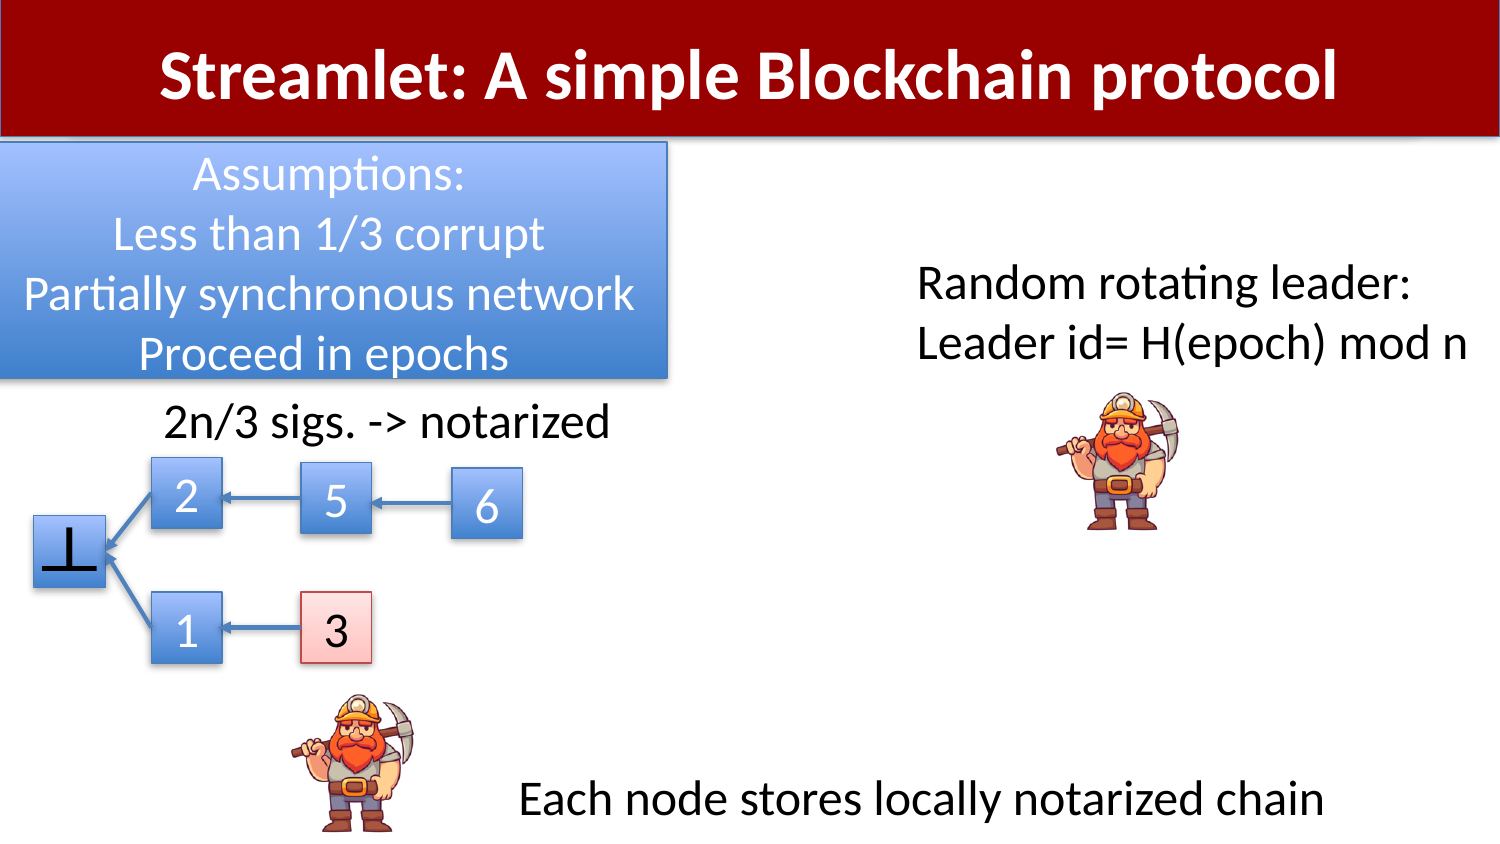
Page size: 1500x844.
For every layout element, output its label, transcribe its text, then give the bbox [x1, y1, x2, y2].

text_box 6 [451, 467, 523, 539]
title Streamlet: A simple Blockchain protocol [75, 20, 1425, 123]
text_box 1 [151, 591, 223, 664]
text_box Assumptions: Less than 1/3 corrupt Partially synchronous network Proceed in epochs [0, 141, 668, 379]
picture [269, 680, 435, 844]
picture [1033, 377, 1200, 544]
text_box Random rotating leader: Leader id= H(epoch) mod n [902, 241, 1494, 377]
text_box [104, 551, 152, 628]
text_box 2 [151, 457, 223, 529]
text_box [104, 492, 152, 550]
text_box 3 [300, 591, 372, 664]
text_box 5 [300, 462, 372, 534]
text_box 2n/3 sigs. -> notarized [148, 381, 722, 456]
text_box Each node stores locally notarized chain [503, 758, 1404, 834]
